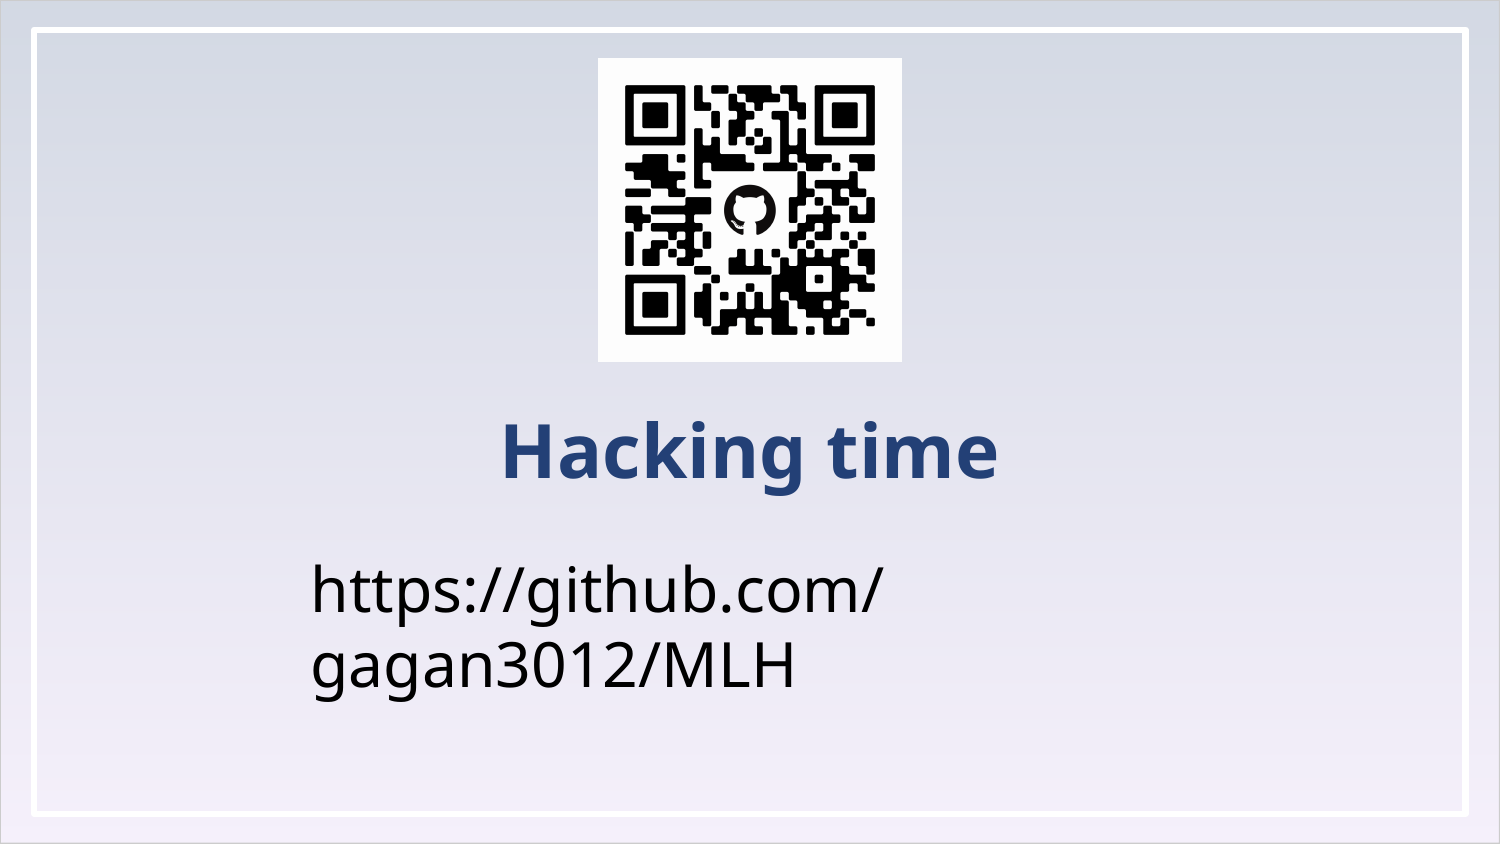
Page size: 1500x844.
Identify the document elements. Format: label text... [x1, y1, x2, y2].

title Hacking time [51, 379, 1449, 518]
text_box https://github.com/gagan3012/MLH [295, 535, 1255, 715]
picture [598, 58, 902, 362]
